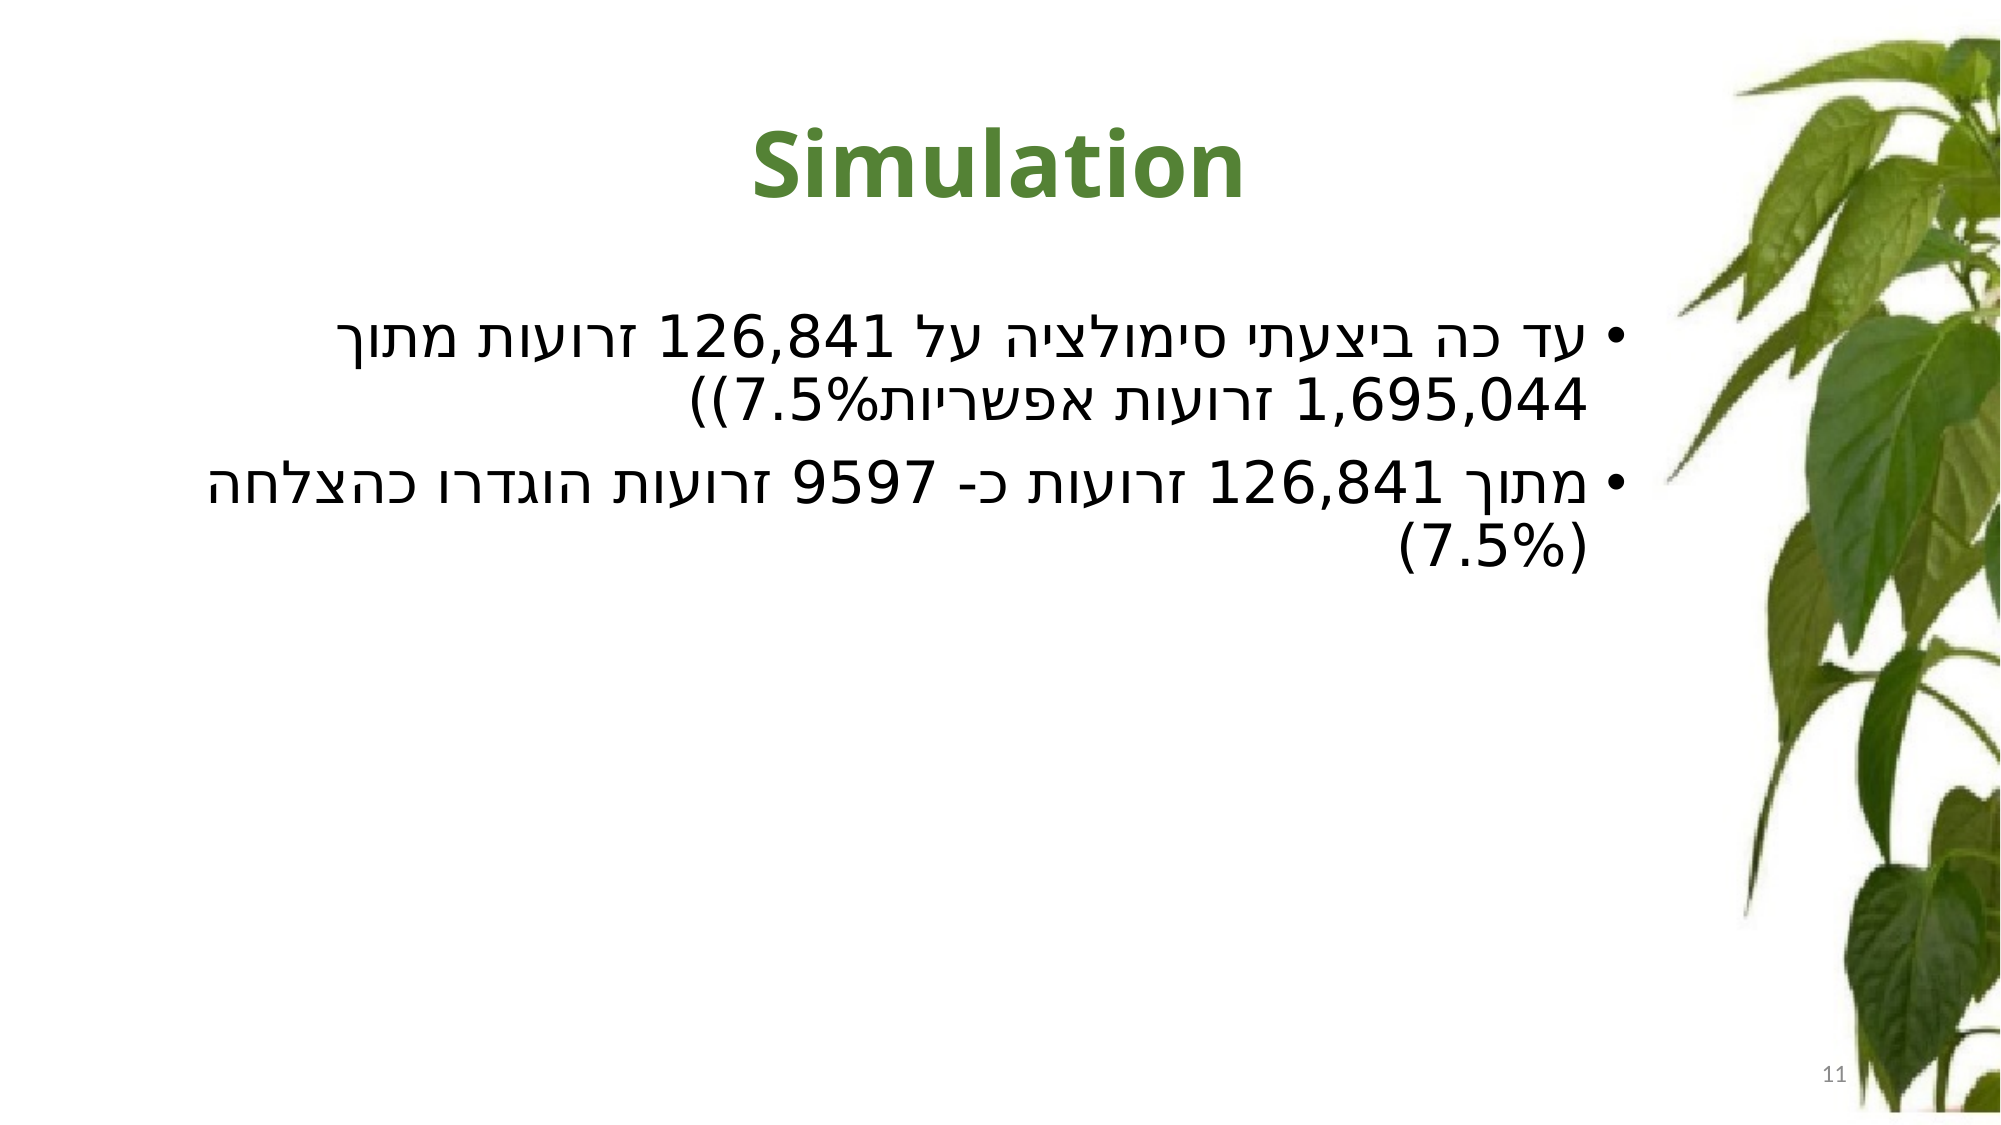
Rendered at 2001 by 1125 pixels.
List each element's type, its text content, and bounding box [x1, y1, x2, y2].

text_box 1 [1412, 1042, 1862, 1103]
text_box Simulation [137, 59, 1862, 277]
picture [0, 0, 2001, 1125]
text_box עד כה ביצעתי סימולציה על 126,841 זרועות מתוך 1,695,044 זרועות אפשריות7.5%)) מתוך 126,841 זרועות כ- 9597 זרועות הוגדרו כהצלחה (7.5%) [137, 299, 1642, 1013]
